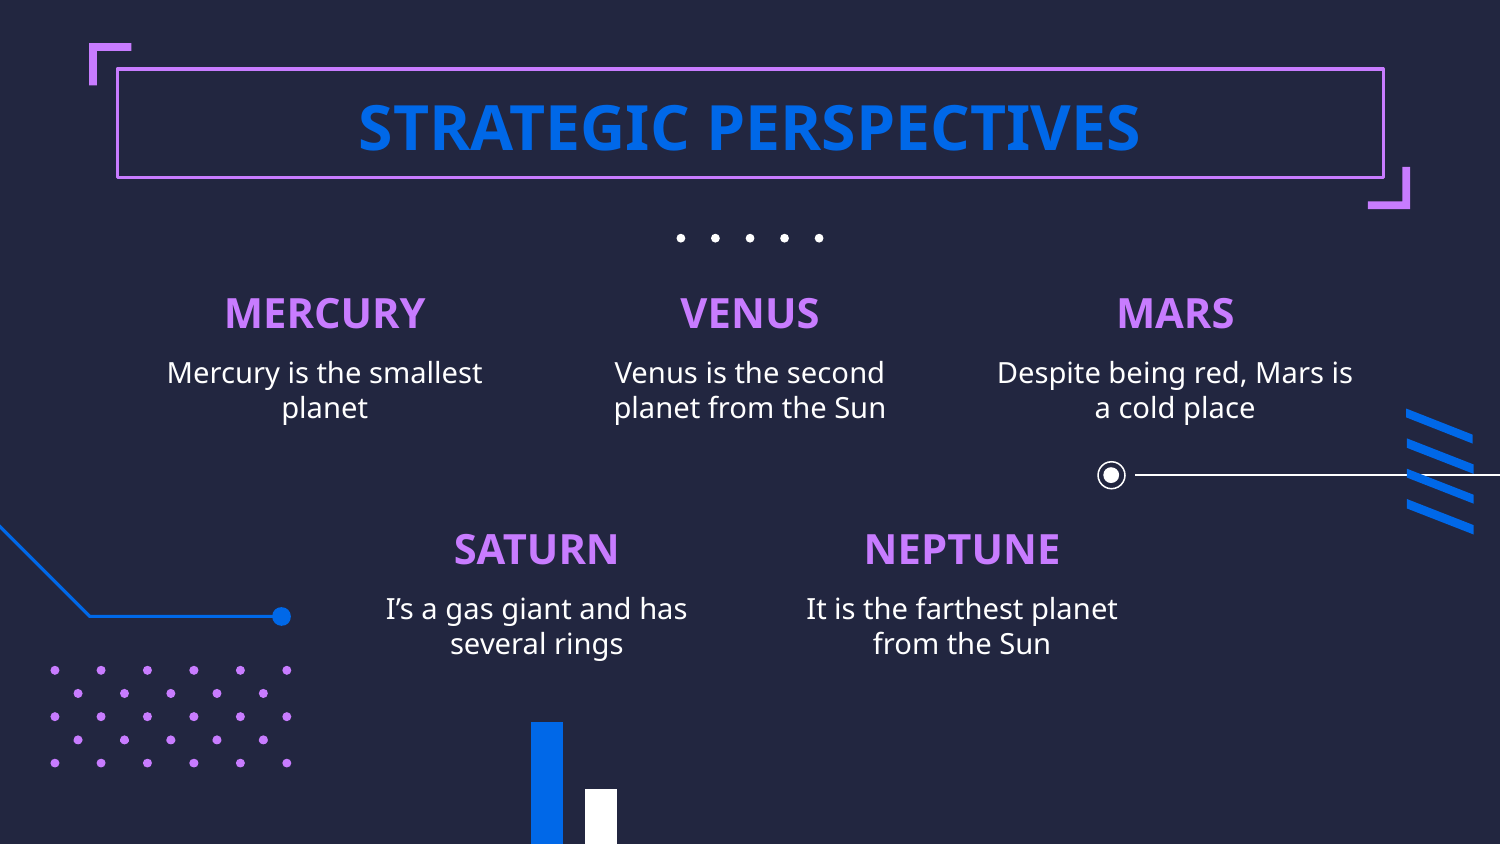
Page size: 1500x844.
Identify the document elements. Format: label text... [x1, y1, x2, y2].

subtitle MERCURY [130, 273, 519, 336]
subtitle SATURN [342, 510, 732, 572]
subtitle Mercury is the smallest planet [130, 336, 519, 442]
subtitle Despite being red, Mars is a cold place [981, 336, 1370, 442]
subtitle I’s a gas giant and has several rings [342, 572, 732, 679]
subtitle VENUS [555, 273, 945, 336]
subtitle It is the farthest planet from the Sun [768, 572, 1157, 679]
subtitle Venus is the second planet from the Sun [555, 336, 945, 442]
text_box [88, 42, 1411, 210]
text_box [676, 233, 824, 243]
subtitle MARS [981, 273, 1370, 336]
subtitle NEPTUNE [768, 510, 1157, 572]
